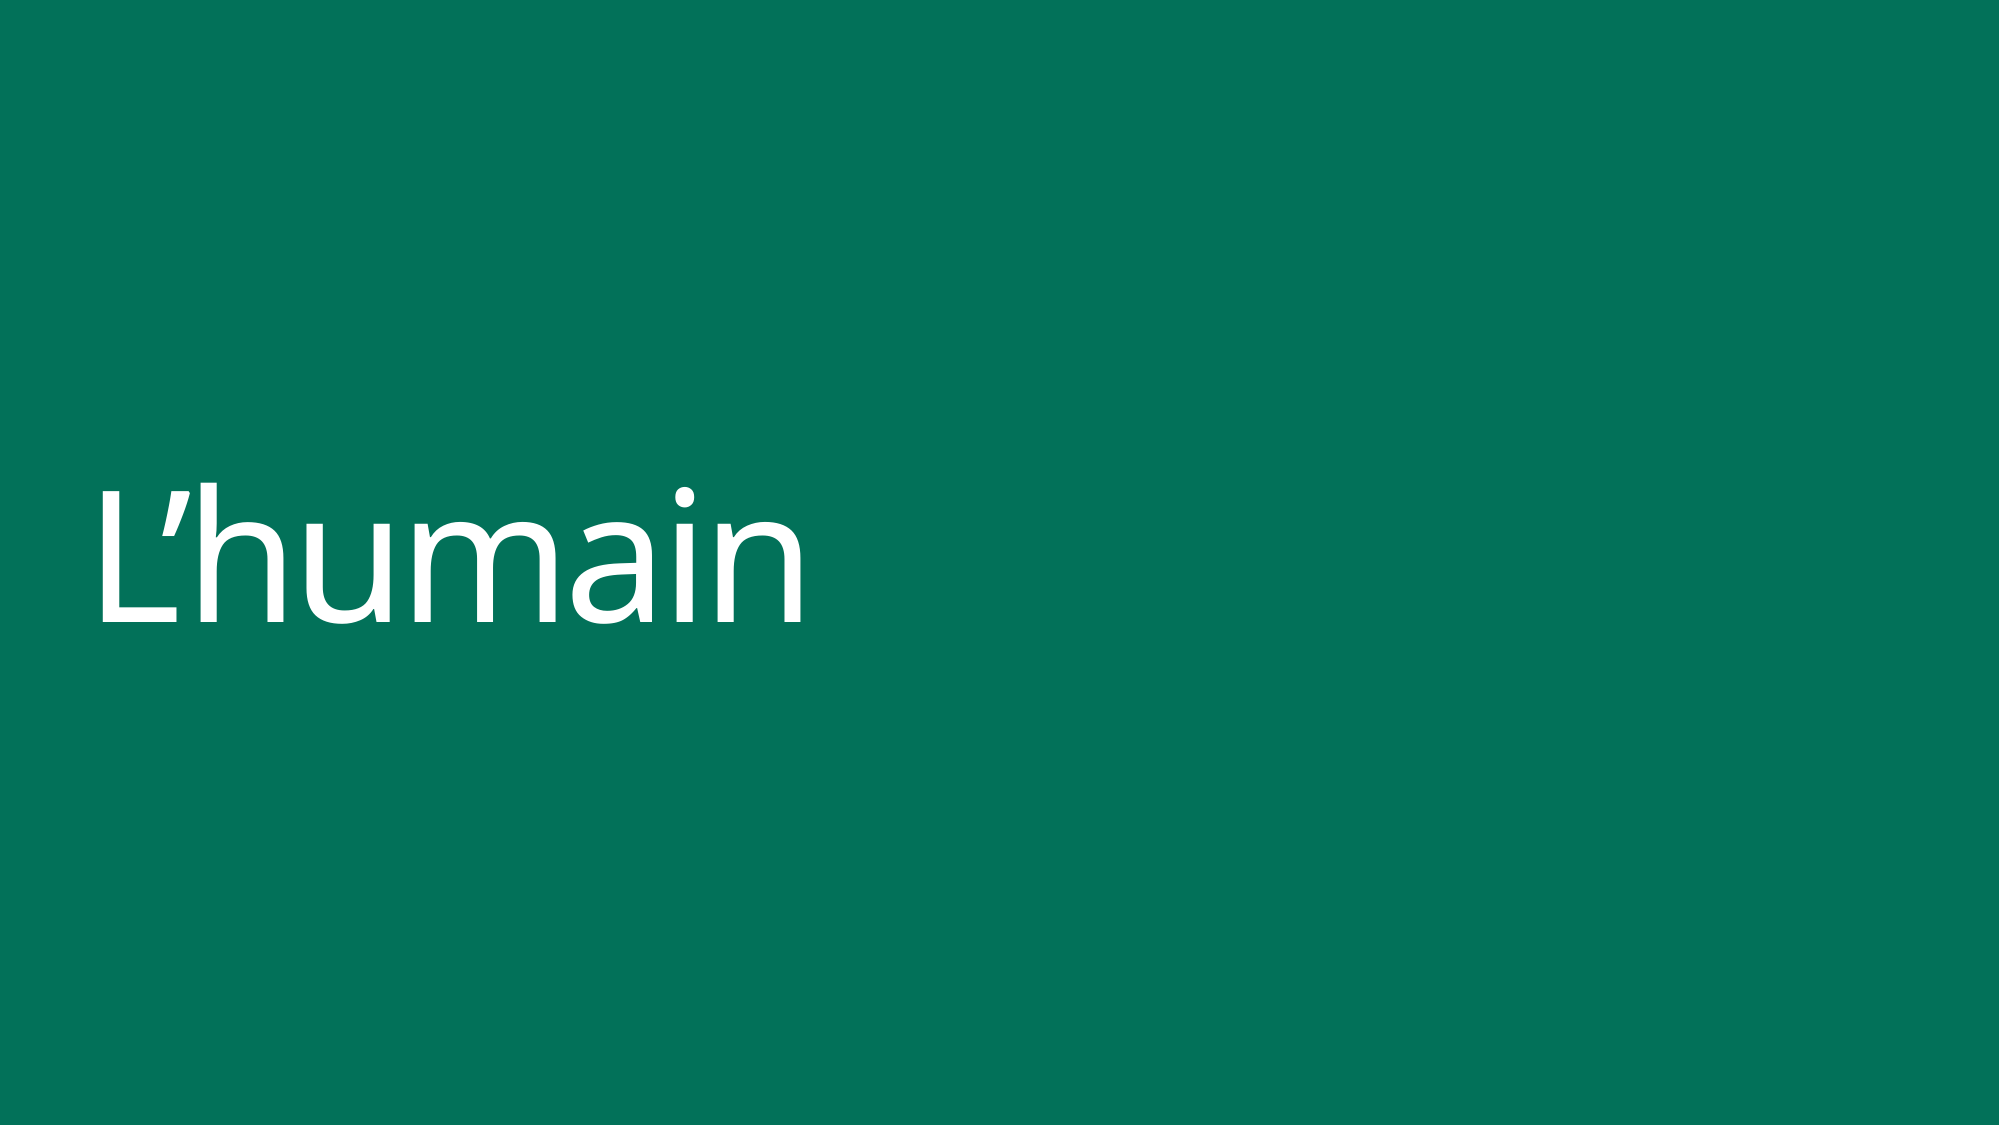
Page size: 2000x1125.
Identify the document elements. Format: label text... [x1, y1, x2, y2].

title L’humain [85, 462, 1914, 663]
